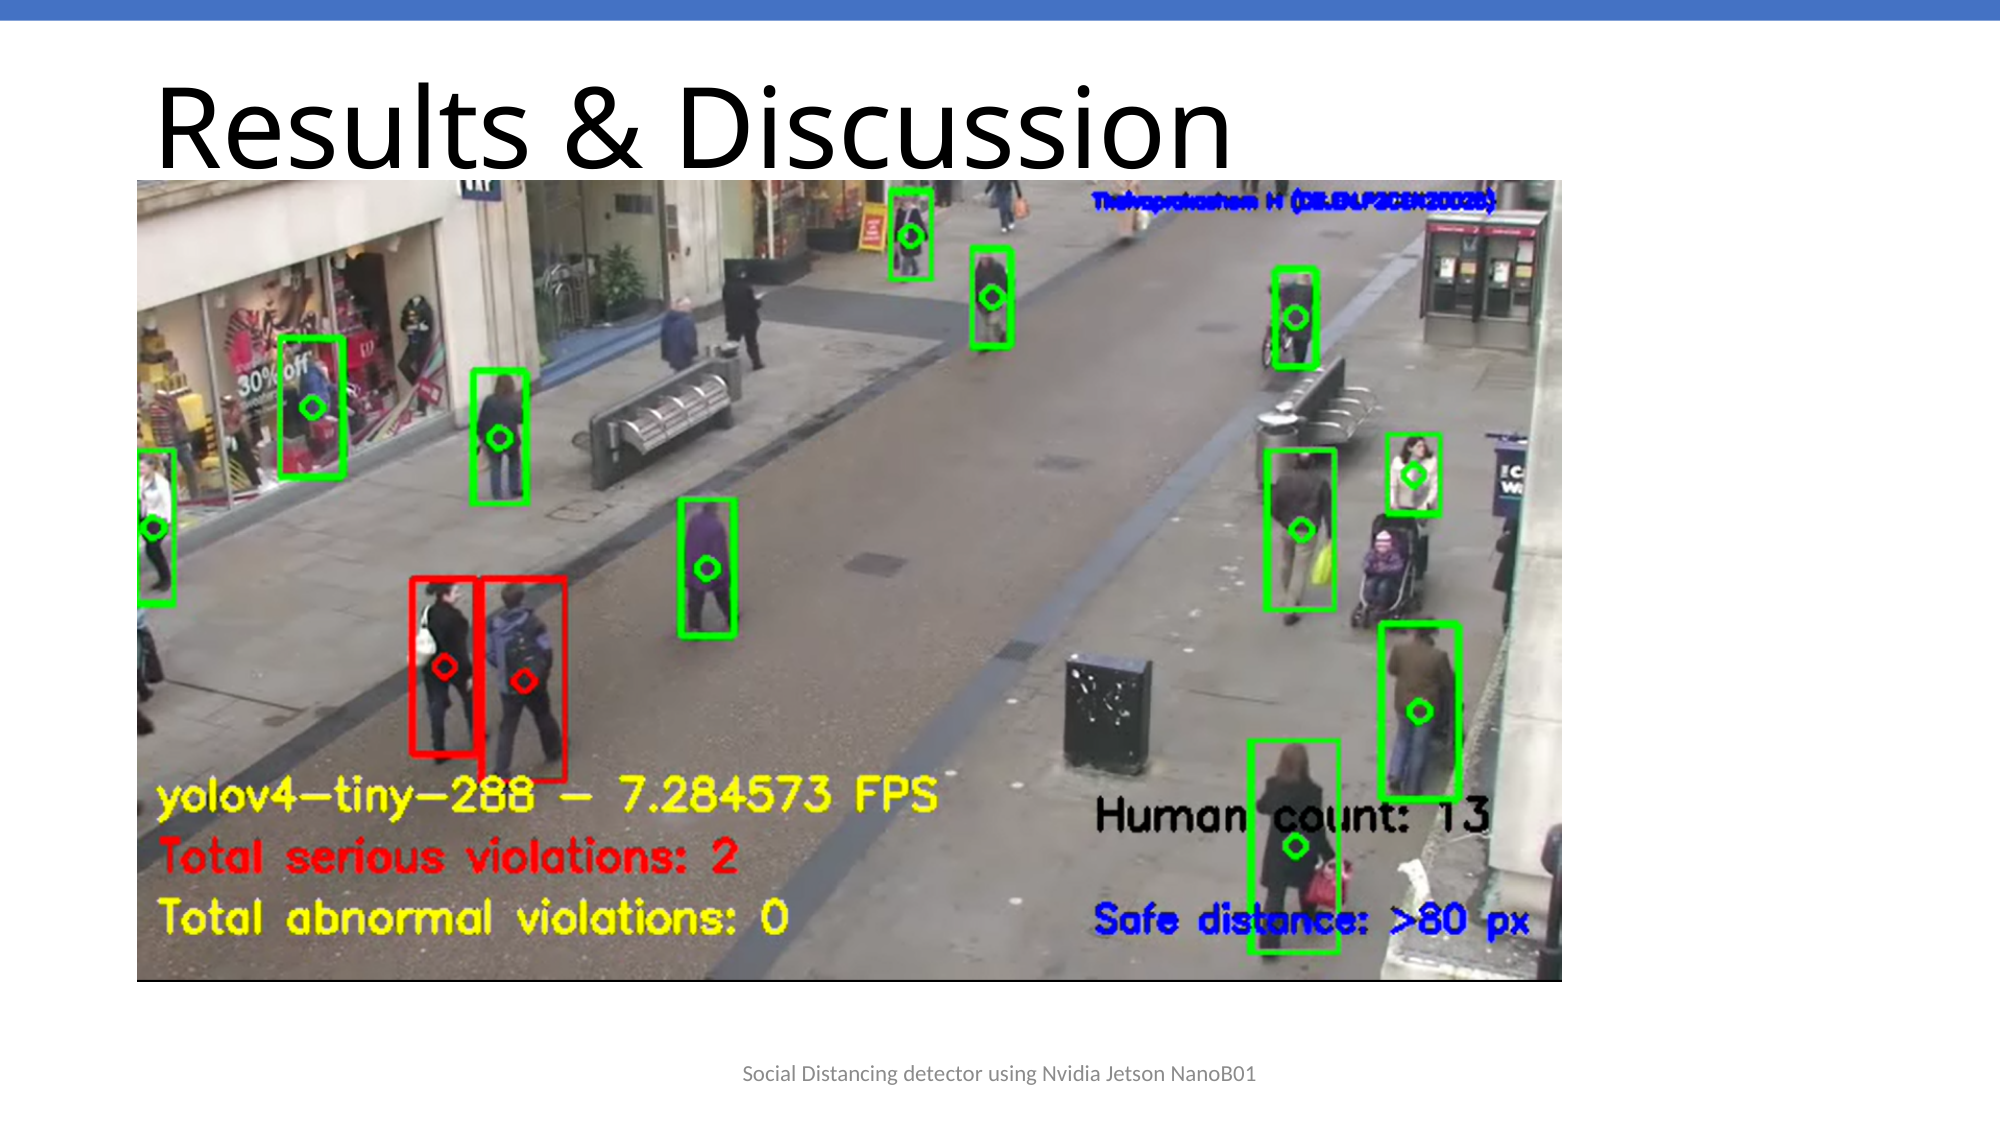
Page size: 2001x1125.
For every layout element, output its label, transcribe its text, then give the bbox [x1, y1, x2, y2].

picture [137, 180, 1562, 982]
footer Social Distancing detector using Nvidia Jetson NanoB01 [662, 1042, 1338, 1103]
text_box Results & Discussion [137, 47, 1863, 201]
text_box [0, 0, 2000, 21]
